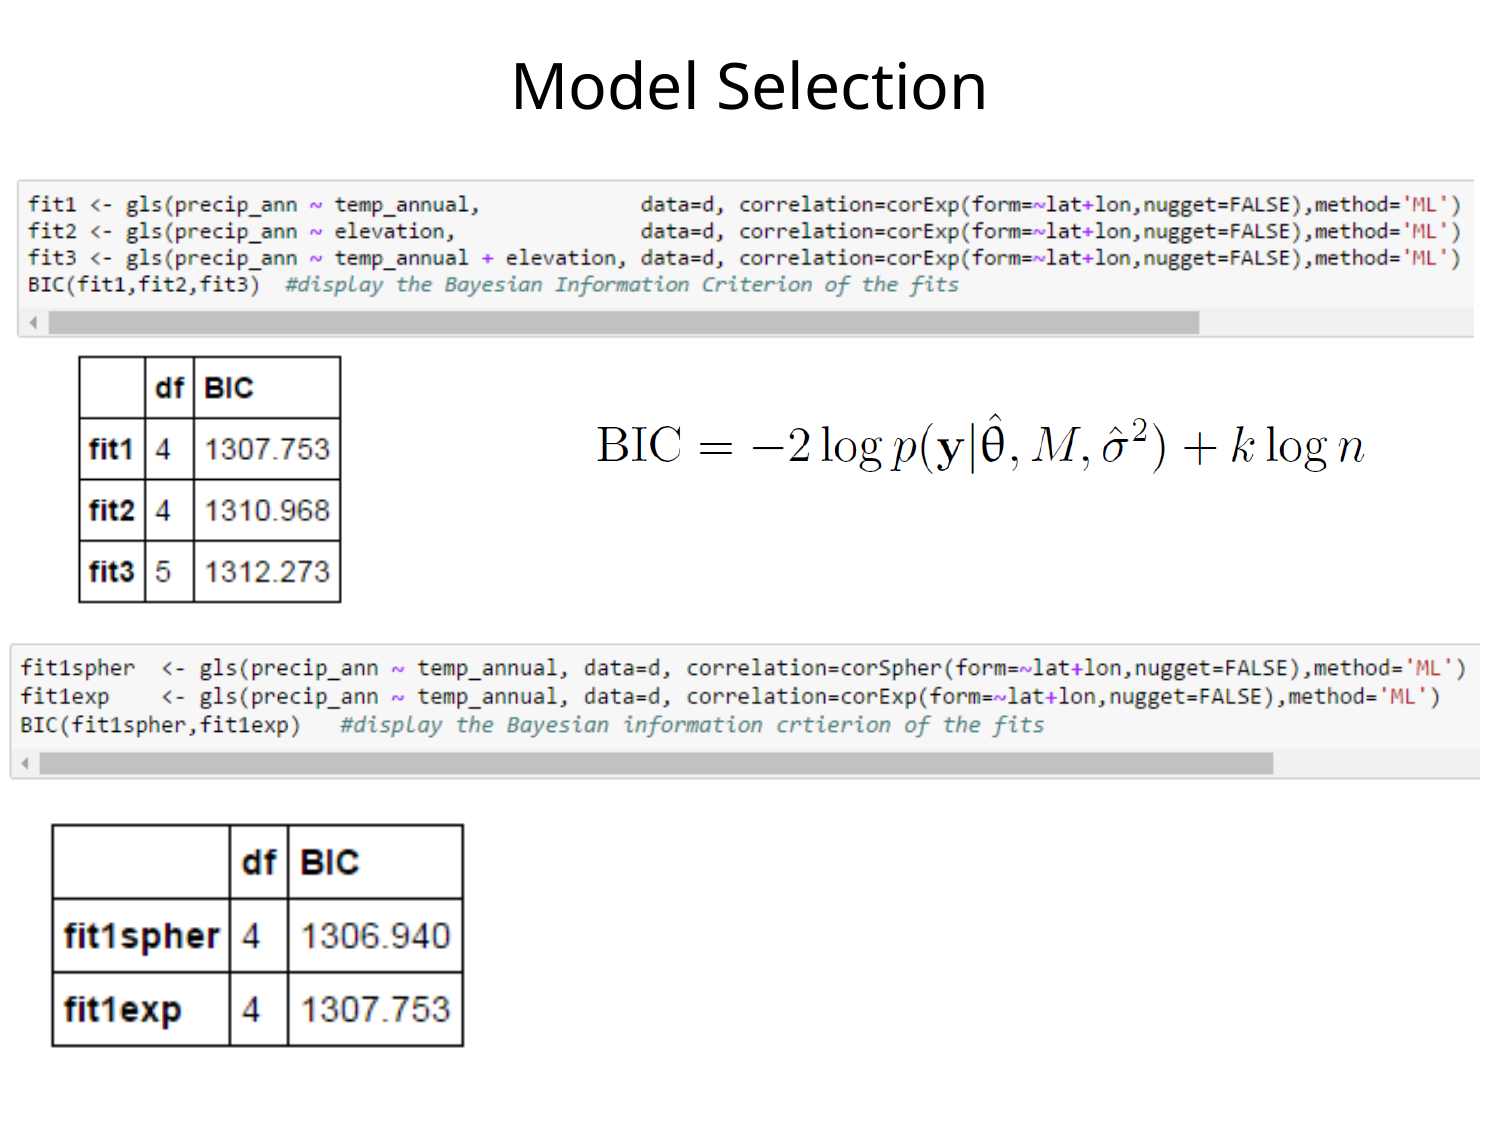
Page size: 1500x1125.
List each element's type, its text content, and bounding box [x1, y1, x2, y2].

picture [587, 400, 1382, 491]
picture [5, 637, 1480, 788]
picture [37, 812, 481, 1058]
picture [5, 171, 1474, 611]
title Model Selection [75, 37, 1425, 130]
